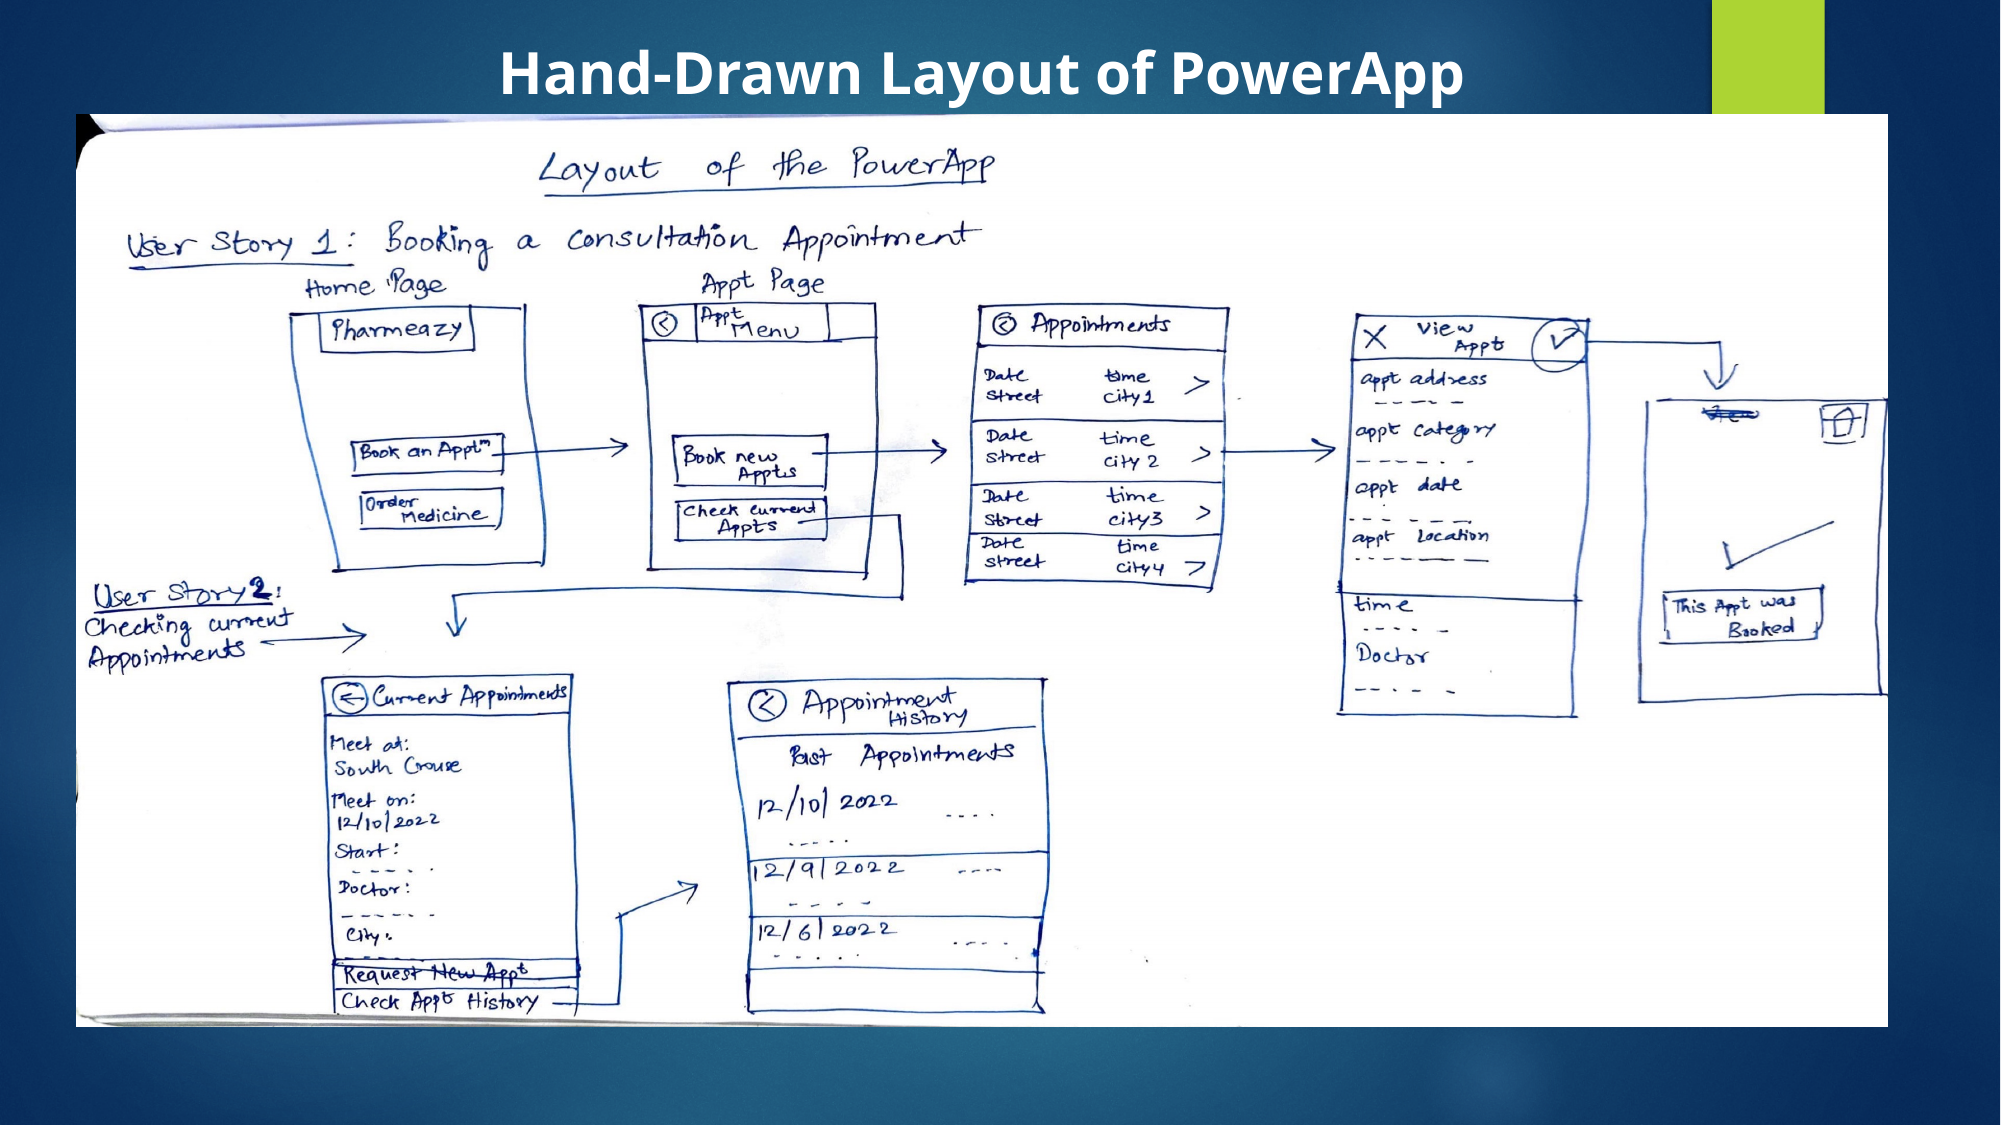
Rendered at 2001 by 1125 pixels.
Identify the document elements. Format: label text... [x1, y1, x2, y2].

picture [0, 0, 1889, 1125]
text_box Hand-Drawn Layout of PowerApp [484, 28, 1480, 112]
